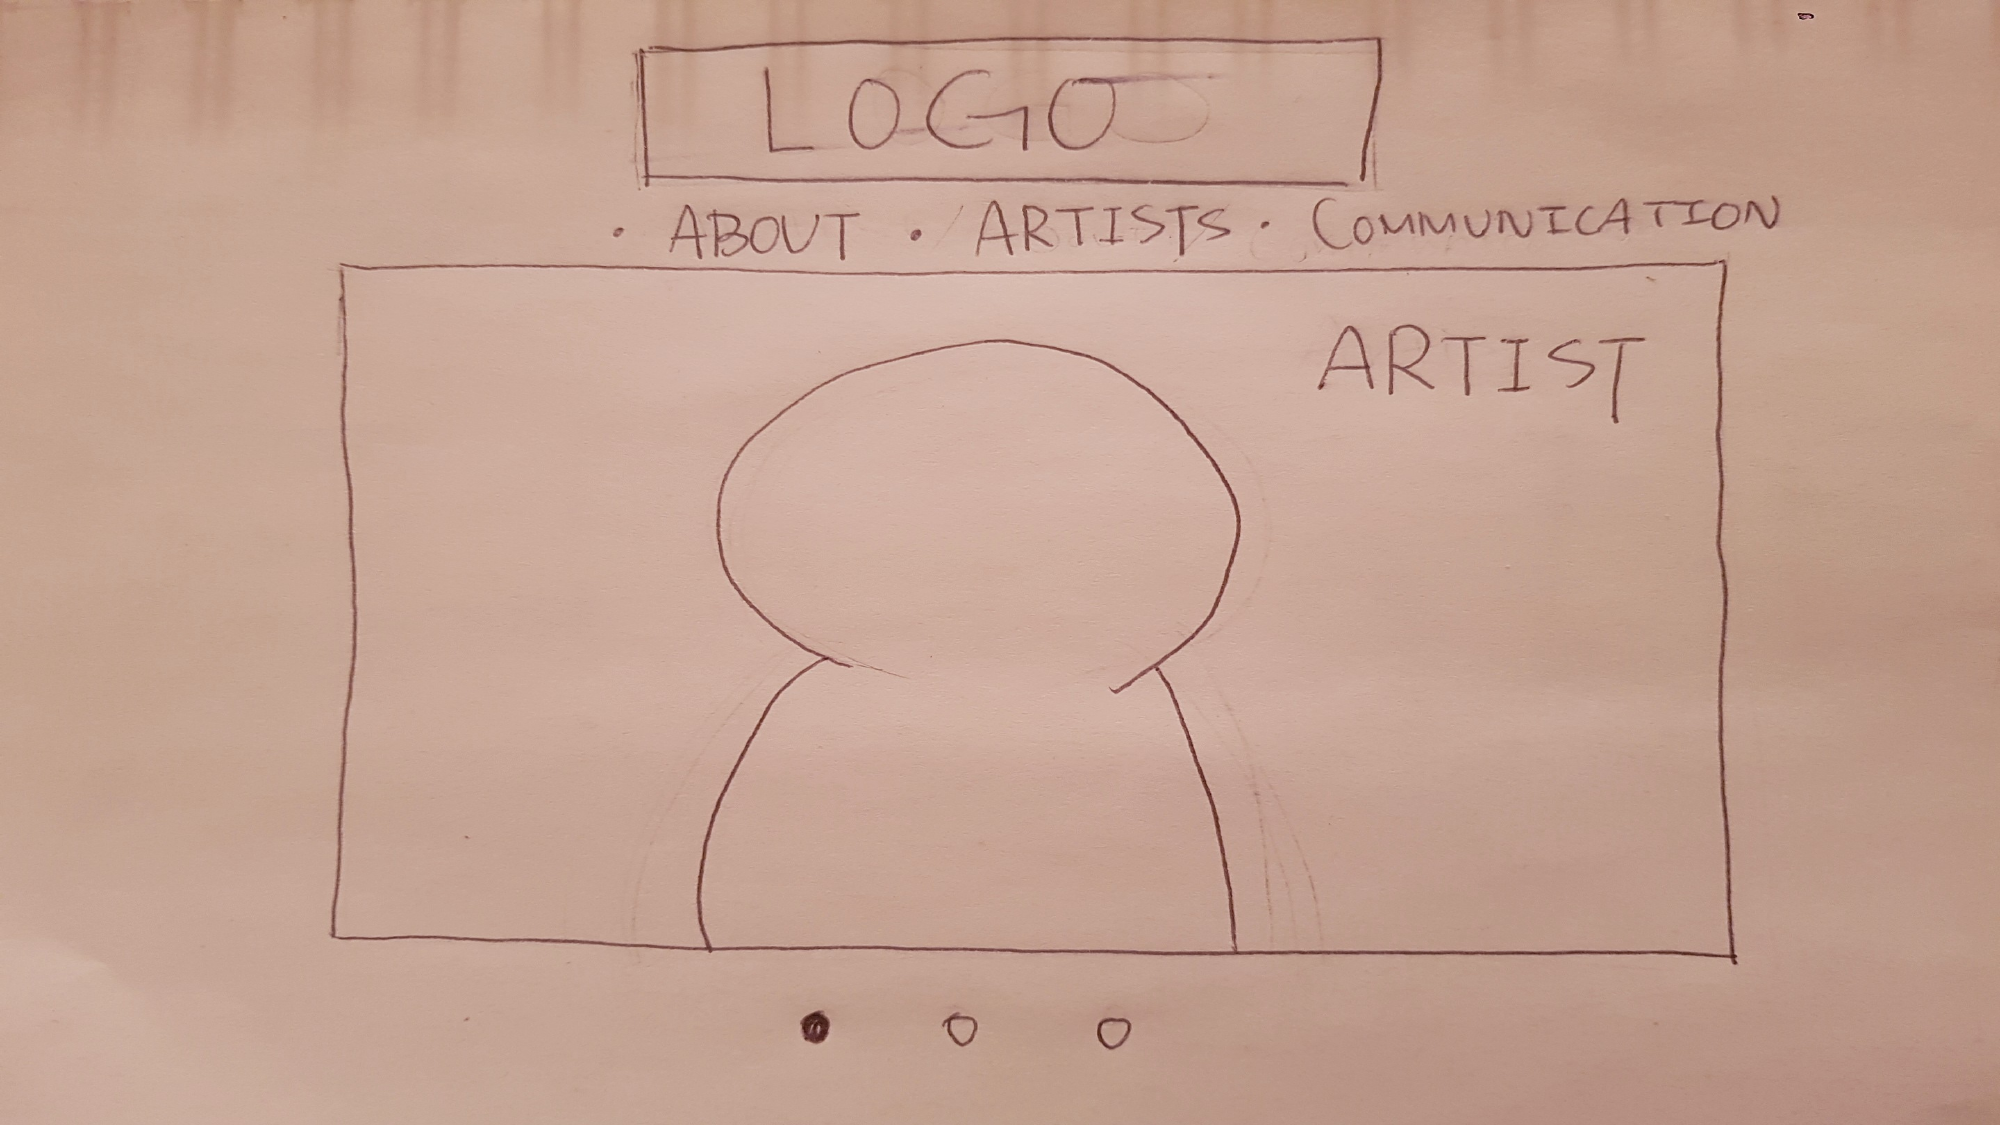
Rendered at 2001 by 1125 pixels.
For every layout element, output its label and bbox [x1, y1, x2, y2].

list [0, 0, 2000, 1125]
